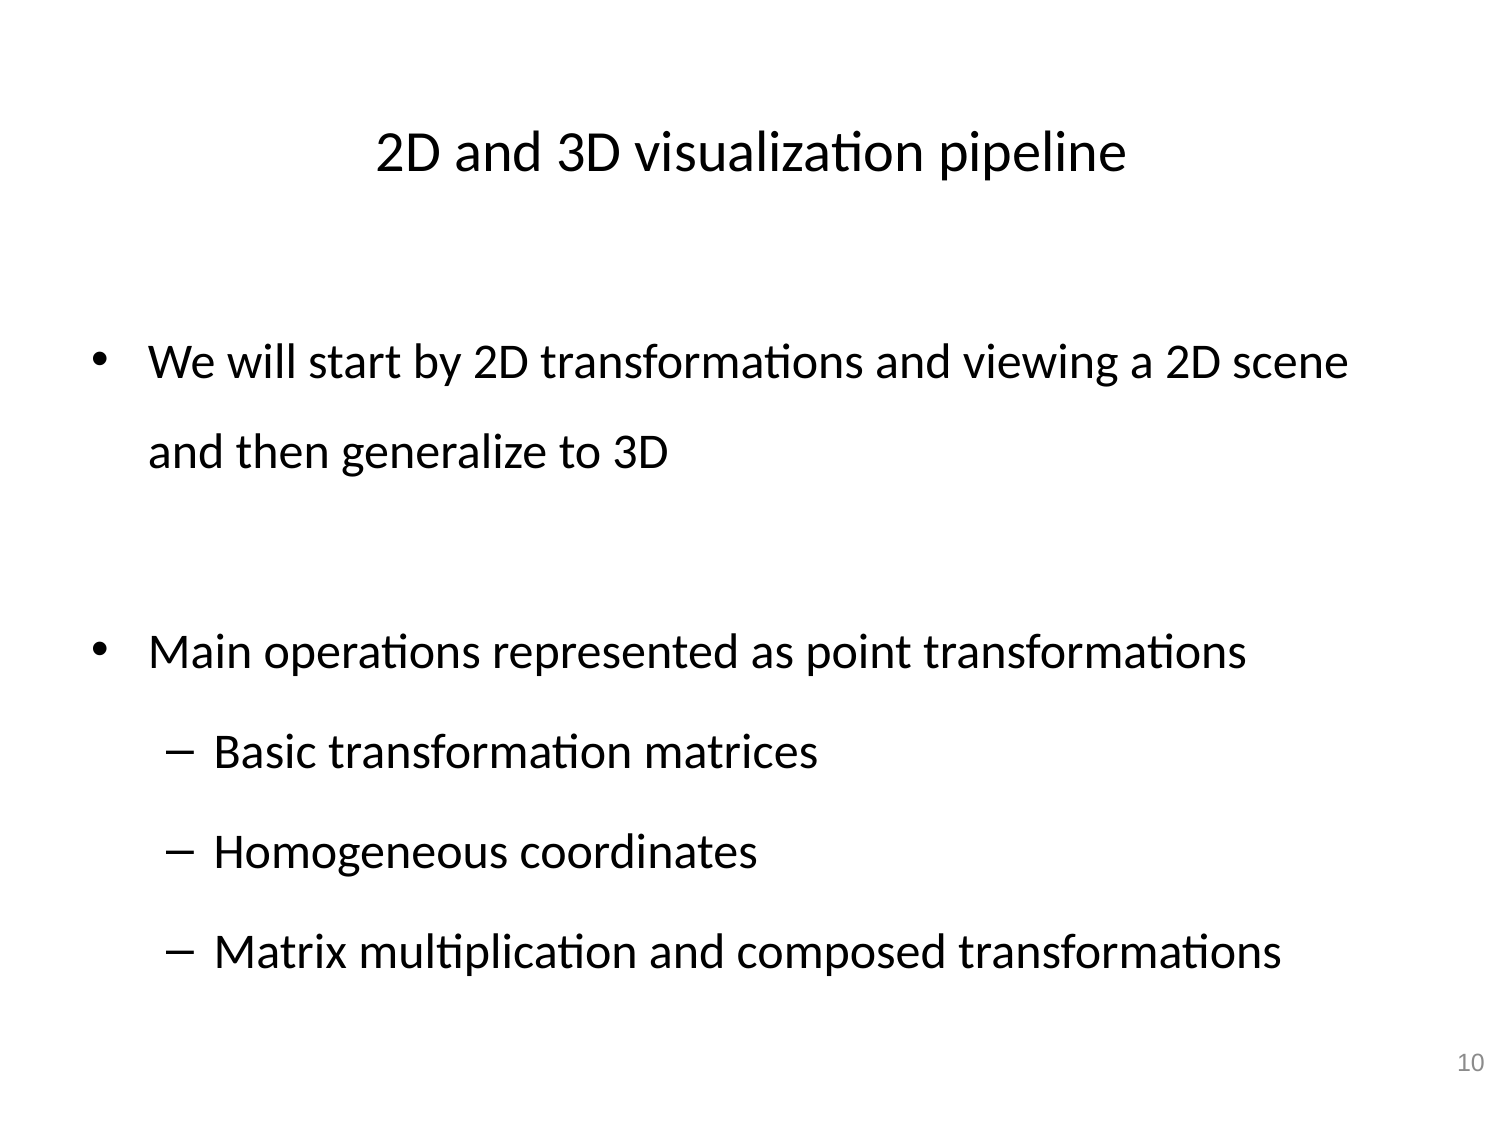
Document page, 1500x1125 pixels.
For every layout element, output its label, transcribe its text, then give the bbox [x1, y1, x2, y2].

title 2D and 3D visualization pipeline [76, 54, 1427, 242]
slide_number 10 [1149, 1024, 1500, 1100]
list We will start by 2D transformations and viewing a 2D scene and then generalize to 3D Main operations represented as point transformations Basic transformation matrices Homogeneous coordinates Matrix multiplication and composed transformations [76, 290, 1427, 1034]
